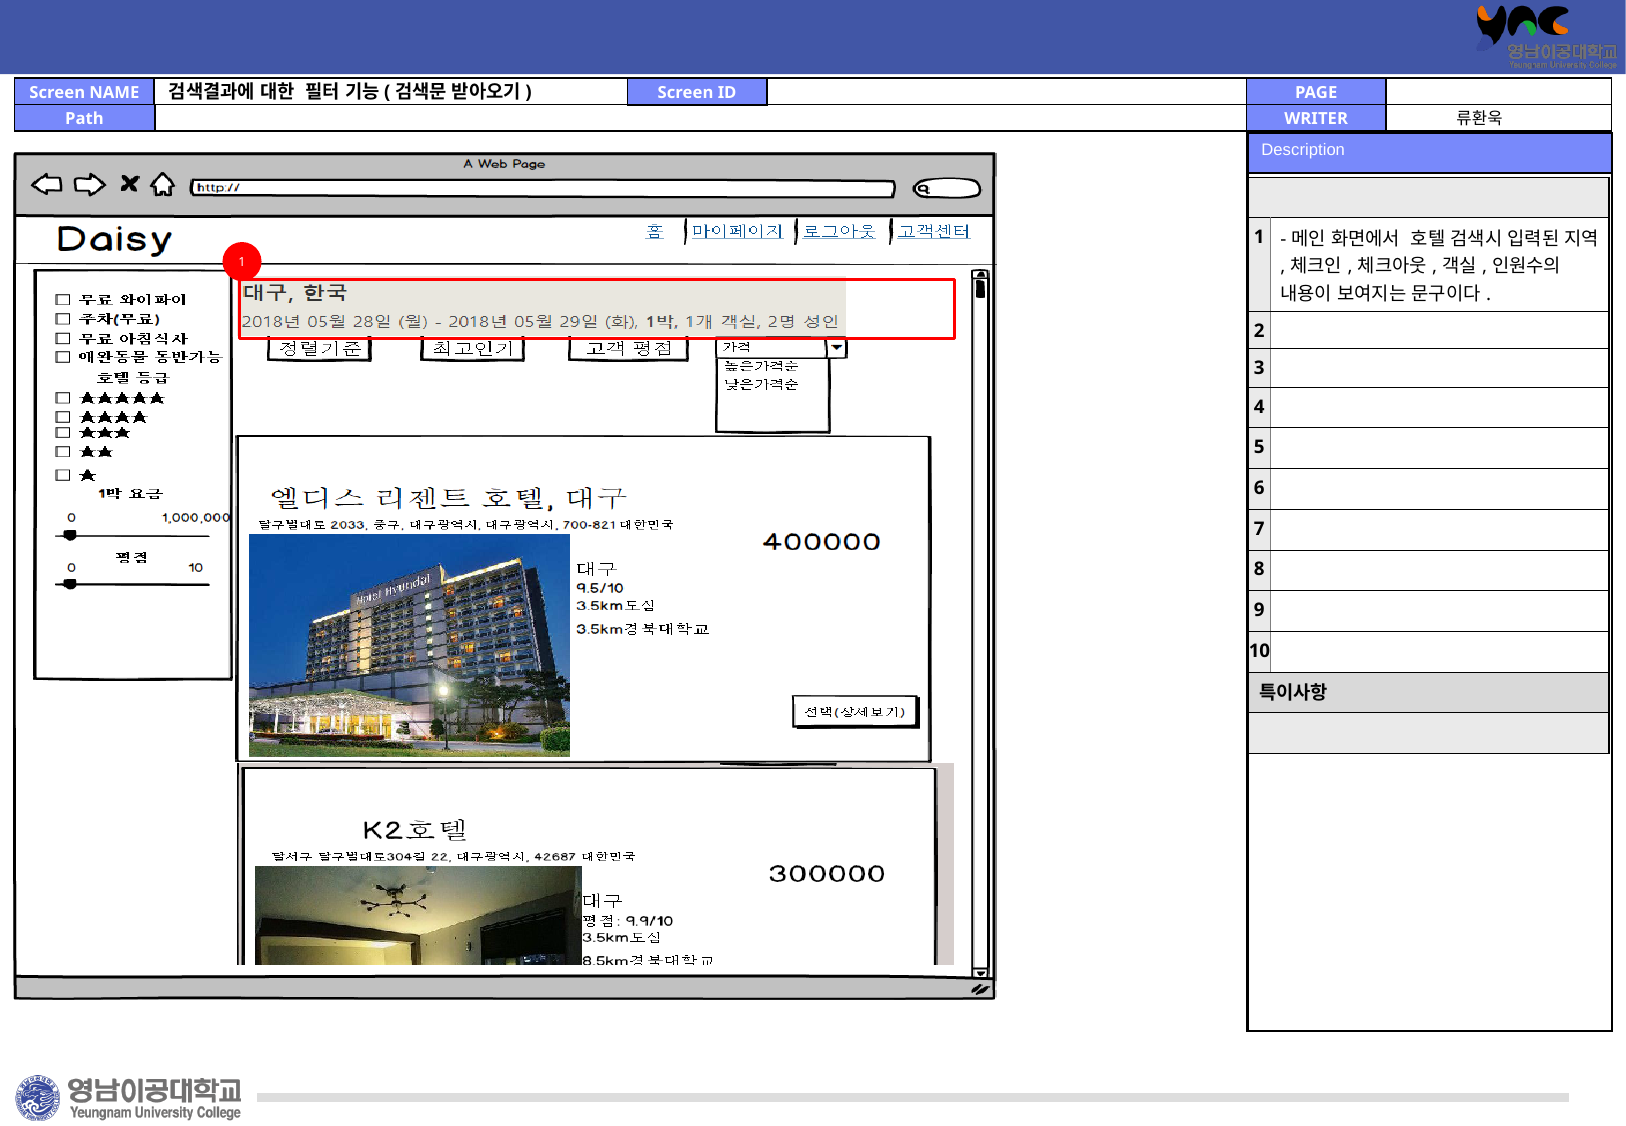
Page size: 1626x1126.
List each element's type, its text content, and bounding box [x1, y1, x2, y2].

table_cell 6 [1249, 469, 1270, 509]
table_cell [1249, 713, 1608, 753]
table_cell [1271, 591, 1608, 631]
table_cell [1271, 388, 1608, 427]
table_cell -메인 화면에서 호텔 검색시 입력된 지역 ,체크인,체크아웃,객실,인원수의 내용이 보여지는 문구이다. [1271, 218, 1608, 311]
table_cell 10 [1249, 632, 1270, 672]
picture [15, 1075, 241, 1121]
table_cell [1271, 312, 1608, 348]
picture [1476, 5, 1617, 69]
table_cell 1 [1249, 218, 1270, 311]
table_cell 2 [1249, 312, 1270, 348]
table_cell [1271, 349, 1608, 387]
table_cell [1271, 428, 1608, 468]
table_cell 8 [1249, 551, 1270, 590]
table_cell [1271, 510, 1608, 550]
table_cell [1271, 469, 1608, 509]
table_cell 특이사항 [1249, 673, 1608, 712]
table_header [1249, 178, 1608, 217]
table_cell 7 [1249, 510, 1270, 550]
table_cell [1271, 551, 1608, 590]
picture [13, 152, 997, 1001]
table_cell 9 [1249, 591, 1270, 631]
table_cell 5 [1249, 428, 1270, 468]
table_cell 3 [1249, 349, 1270, 387]
table_cell 4 [1249, 388, 1270, 427]
table_cell [1271, 632, 1608, 672]
text_box 검색결과에 대한 필터 기능(검색문 받아오기) [154, 78, 628, 105]
